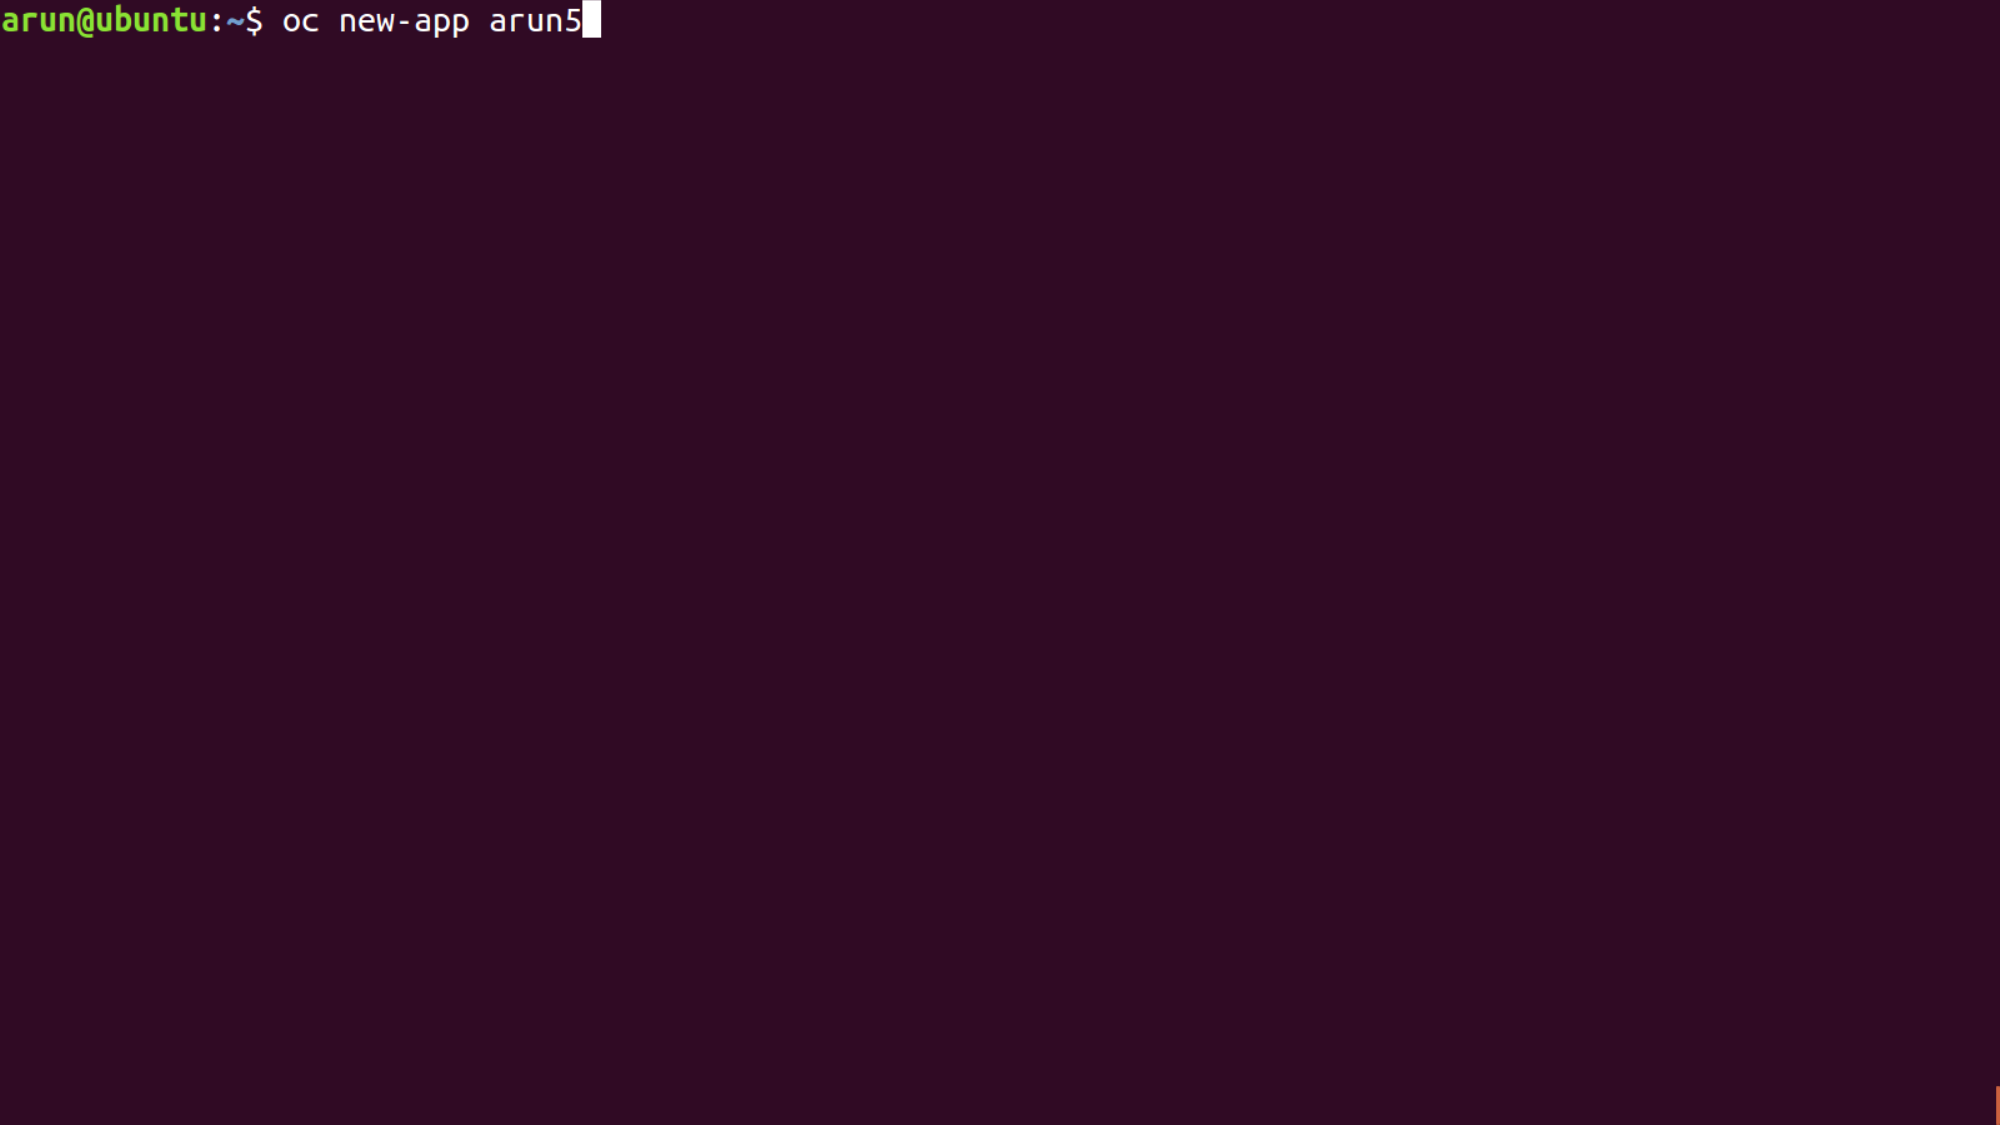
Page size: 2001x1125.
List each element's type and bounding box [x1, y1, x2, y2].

list [0, 0, 2000, 1125]
